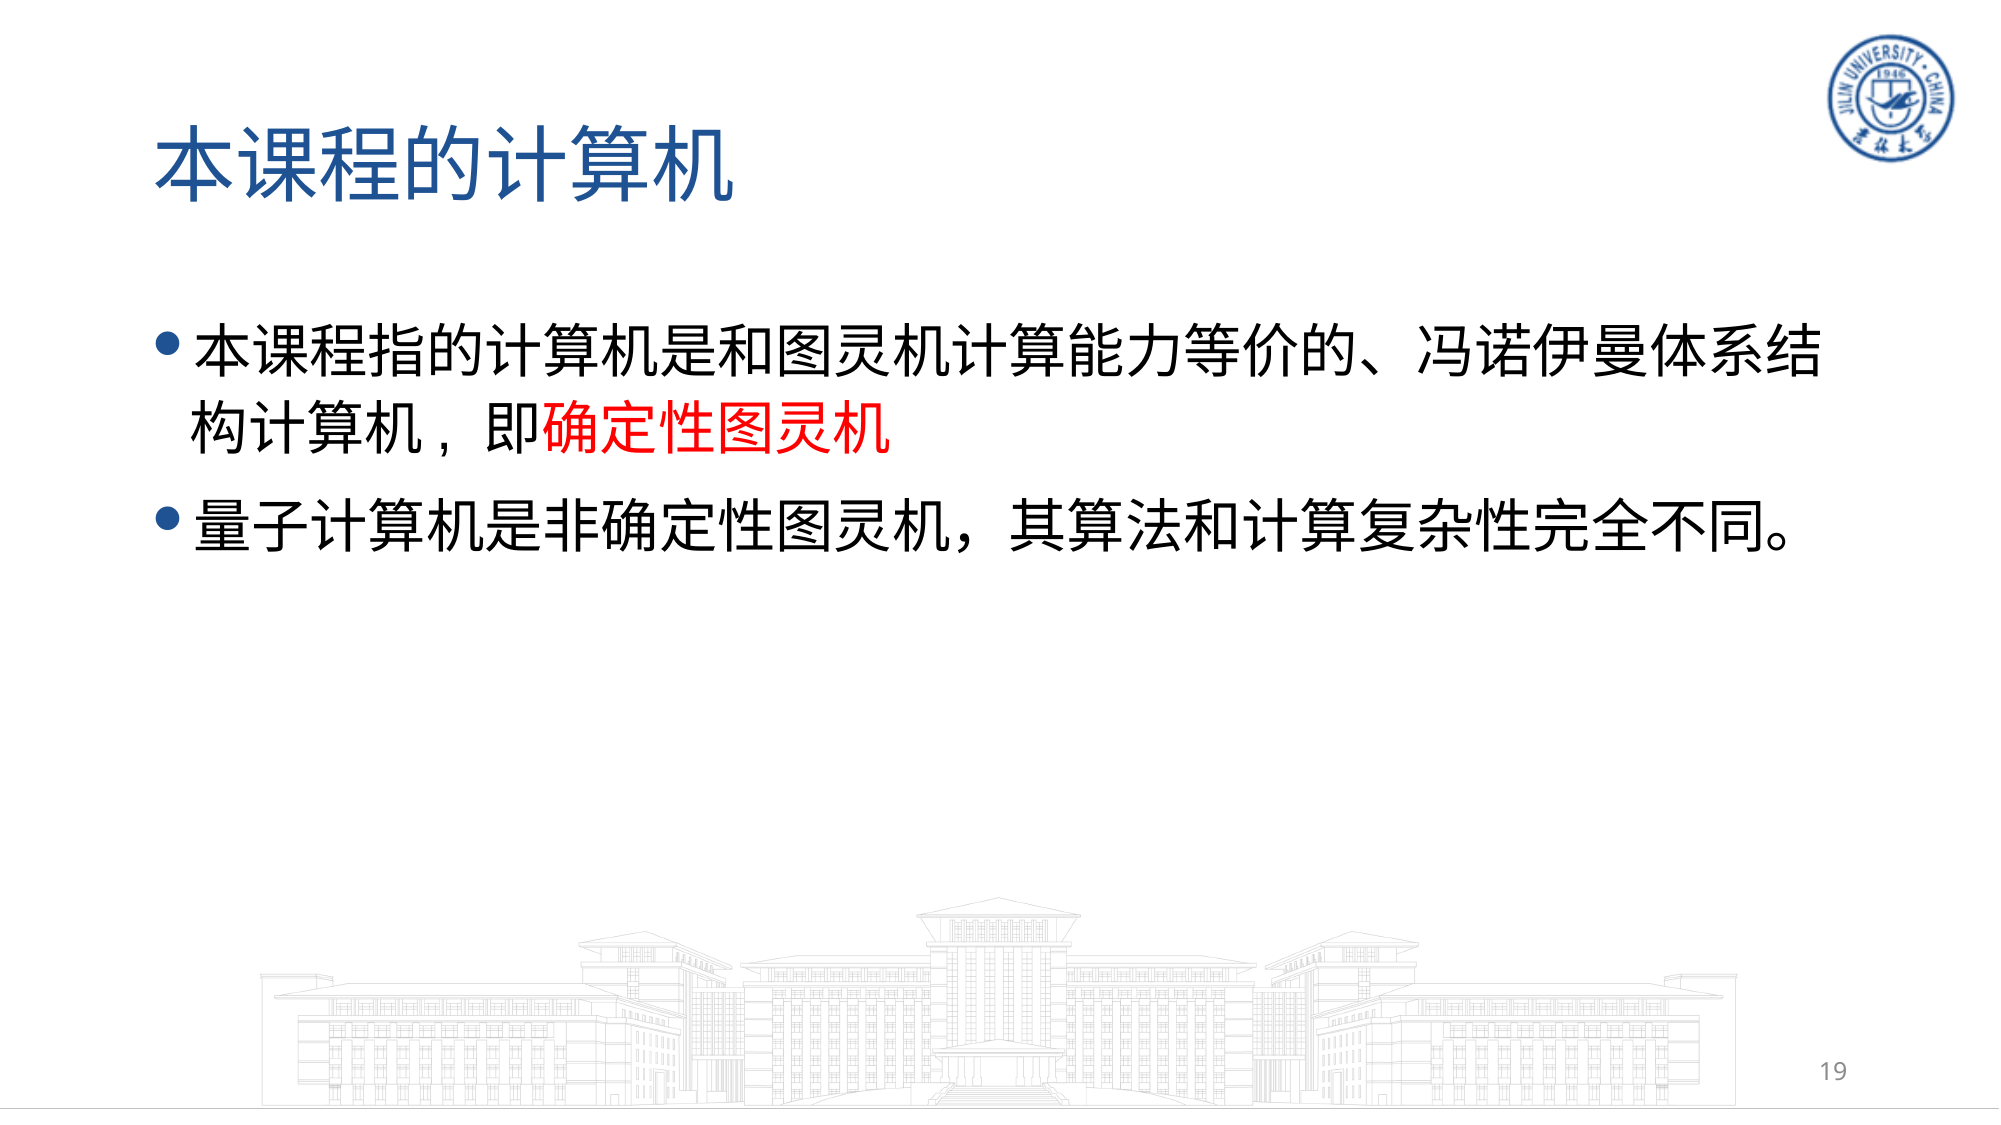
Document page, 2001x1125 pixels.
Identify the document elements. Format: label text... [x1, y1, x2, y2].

picture [1824, 15, 1965, 173]
title 本课程的计算机 [137, 59, 1863, 278]
list 本课程指的计算机是和图灵机计算能力等价的、冯诺伊曼体系结构计算机, 即确定性图灵机 量子计算机是非确定性图灵机，其算法和计算复杂性完全不同。 [137, 299, 1863, 1014]
slide_number 19 [1412, 1042, 1863, 1103]
